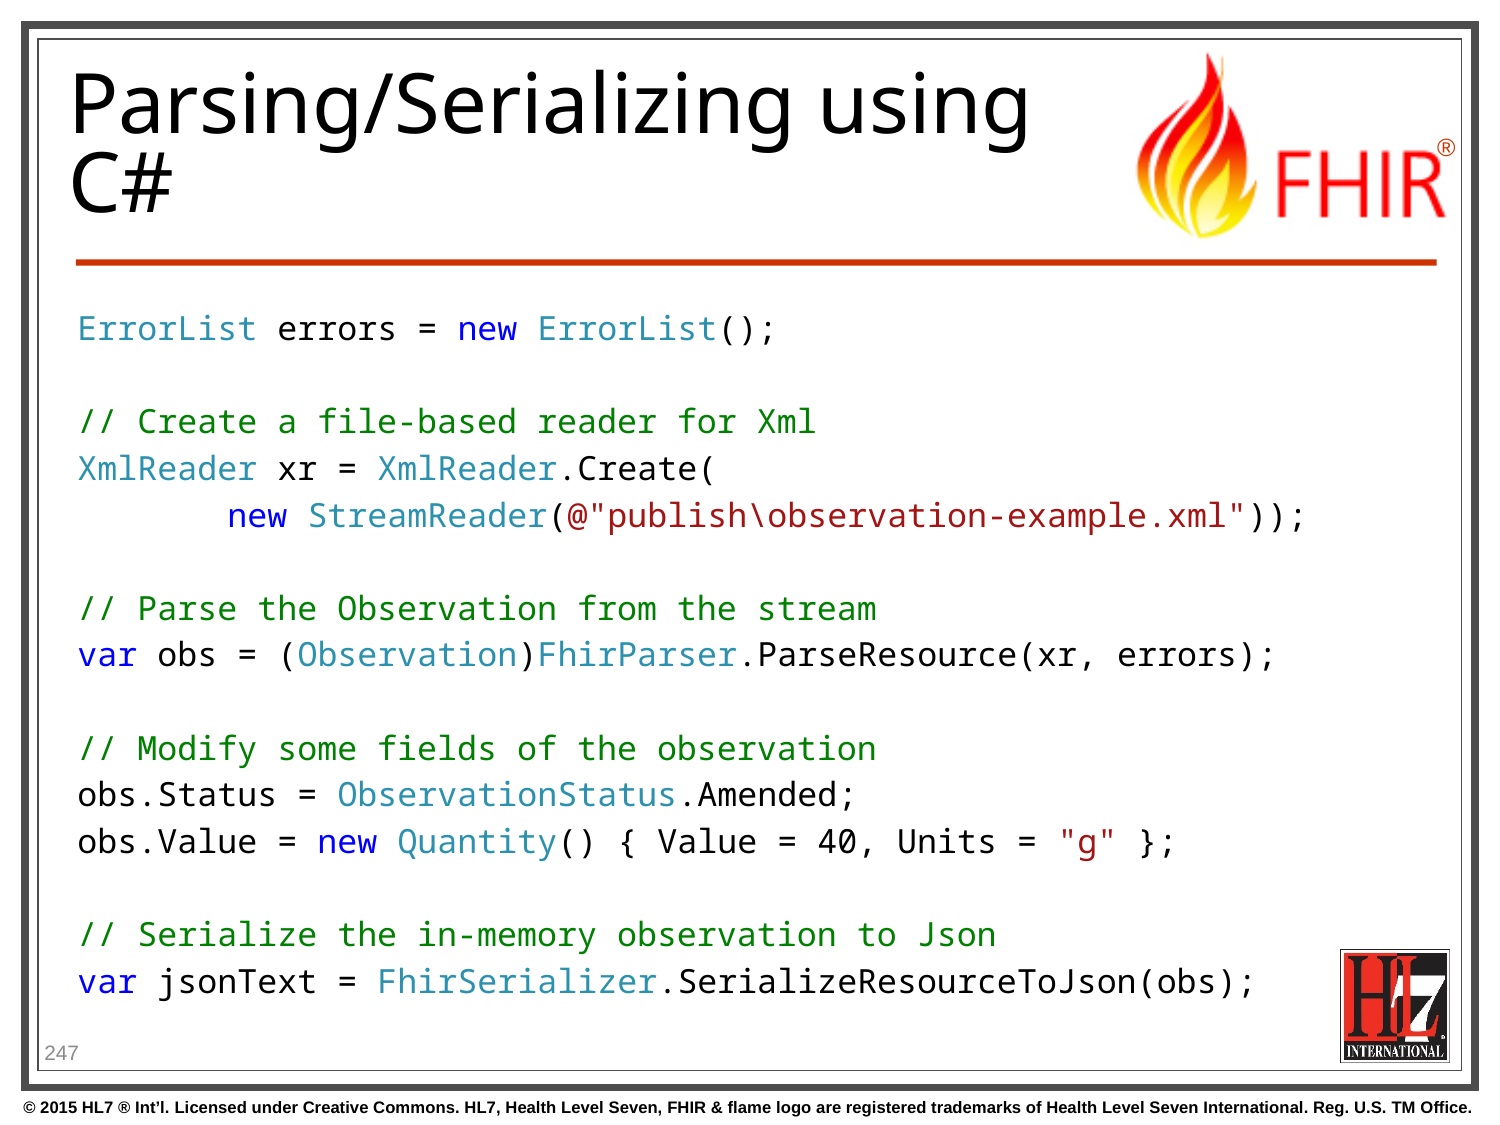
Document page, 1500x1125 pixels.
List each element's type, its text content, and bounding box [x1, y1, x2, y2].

list ErrorList errors = new ErrorList(); // Create a file-based reader for Xml XmlReader xr = XmlReader.Create( new StreamReader(@"publish\observation-example.xml")); // Parse the Observation from the stream var obs = (Observation)FhirParser.ParseResource(xr, errors); // Modify some fields of the observation obs.Status = ObservationStatus.Amended; obs.Value = new Quantity() { Value = 40, Units = "g" }; // Serialize the in-memory observation to Json var jsonText = FhirSerializer.SerializeResourceToJson(obs); [62, 299, 1438, 1035]
picture [1124, 42, 1458, 249]
picture [1340, 949, 1450, 1063]
title Parsing/Serializing using C# [53, 54, 1128, 244]
slide_number 247 [29, 1034, 148, 1071]
